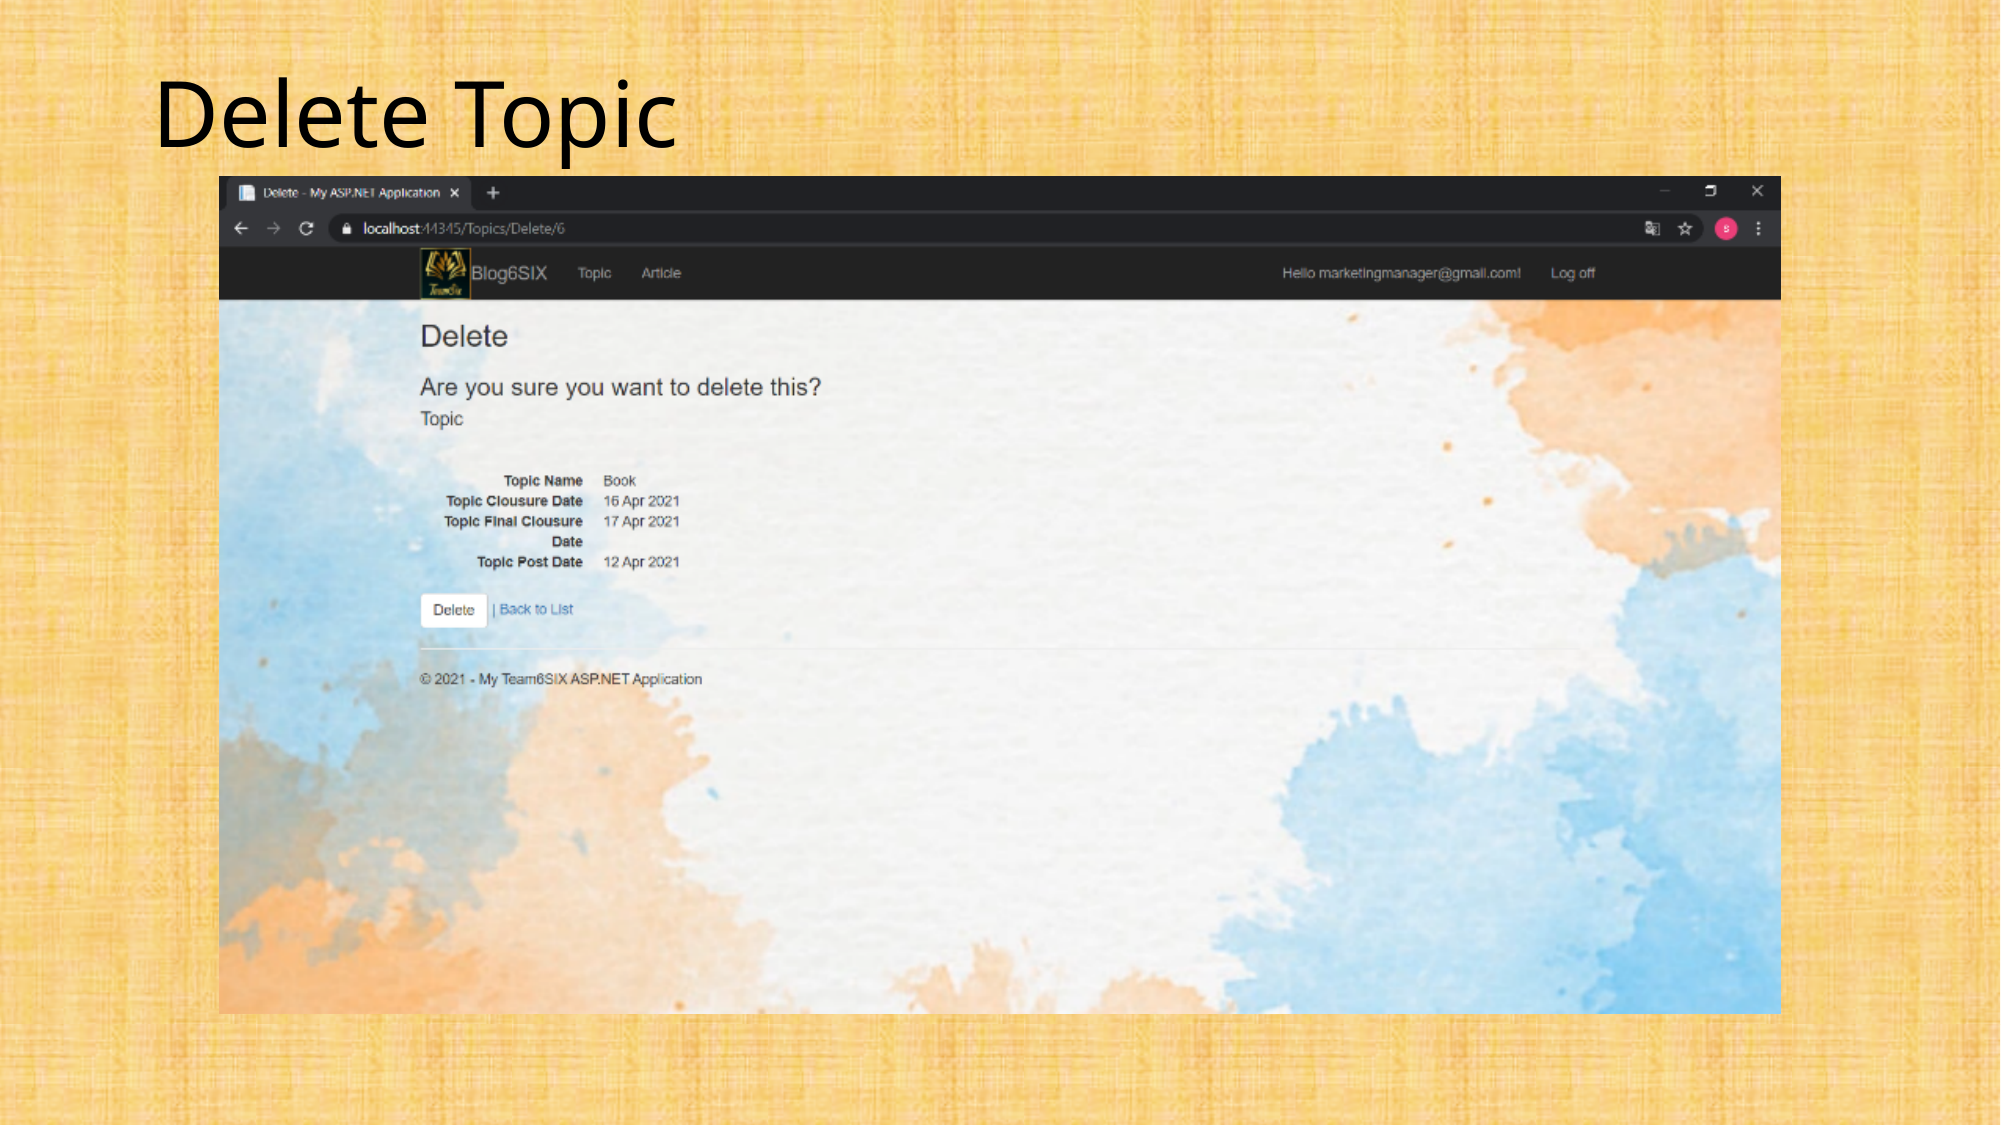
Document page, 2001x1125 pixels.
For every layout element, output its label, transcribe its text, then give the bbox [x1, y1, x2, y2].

title Delete Topic [137, 59, 1863, 177]
picture [0, 0, 2001, 1125]
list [219, 176, 1781, 1014]
